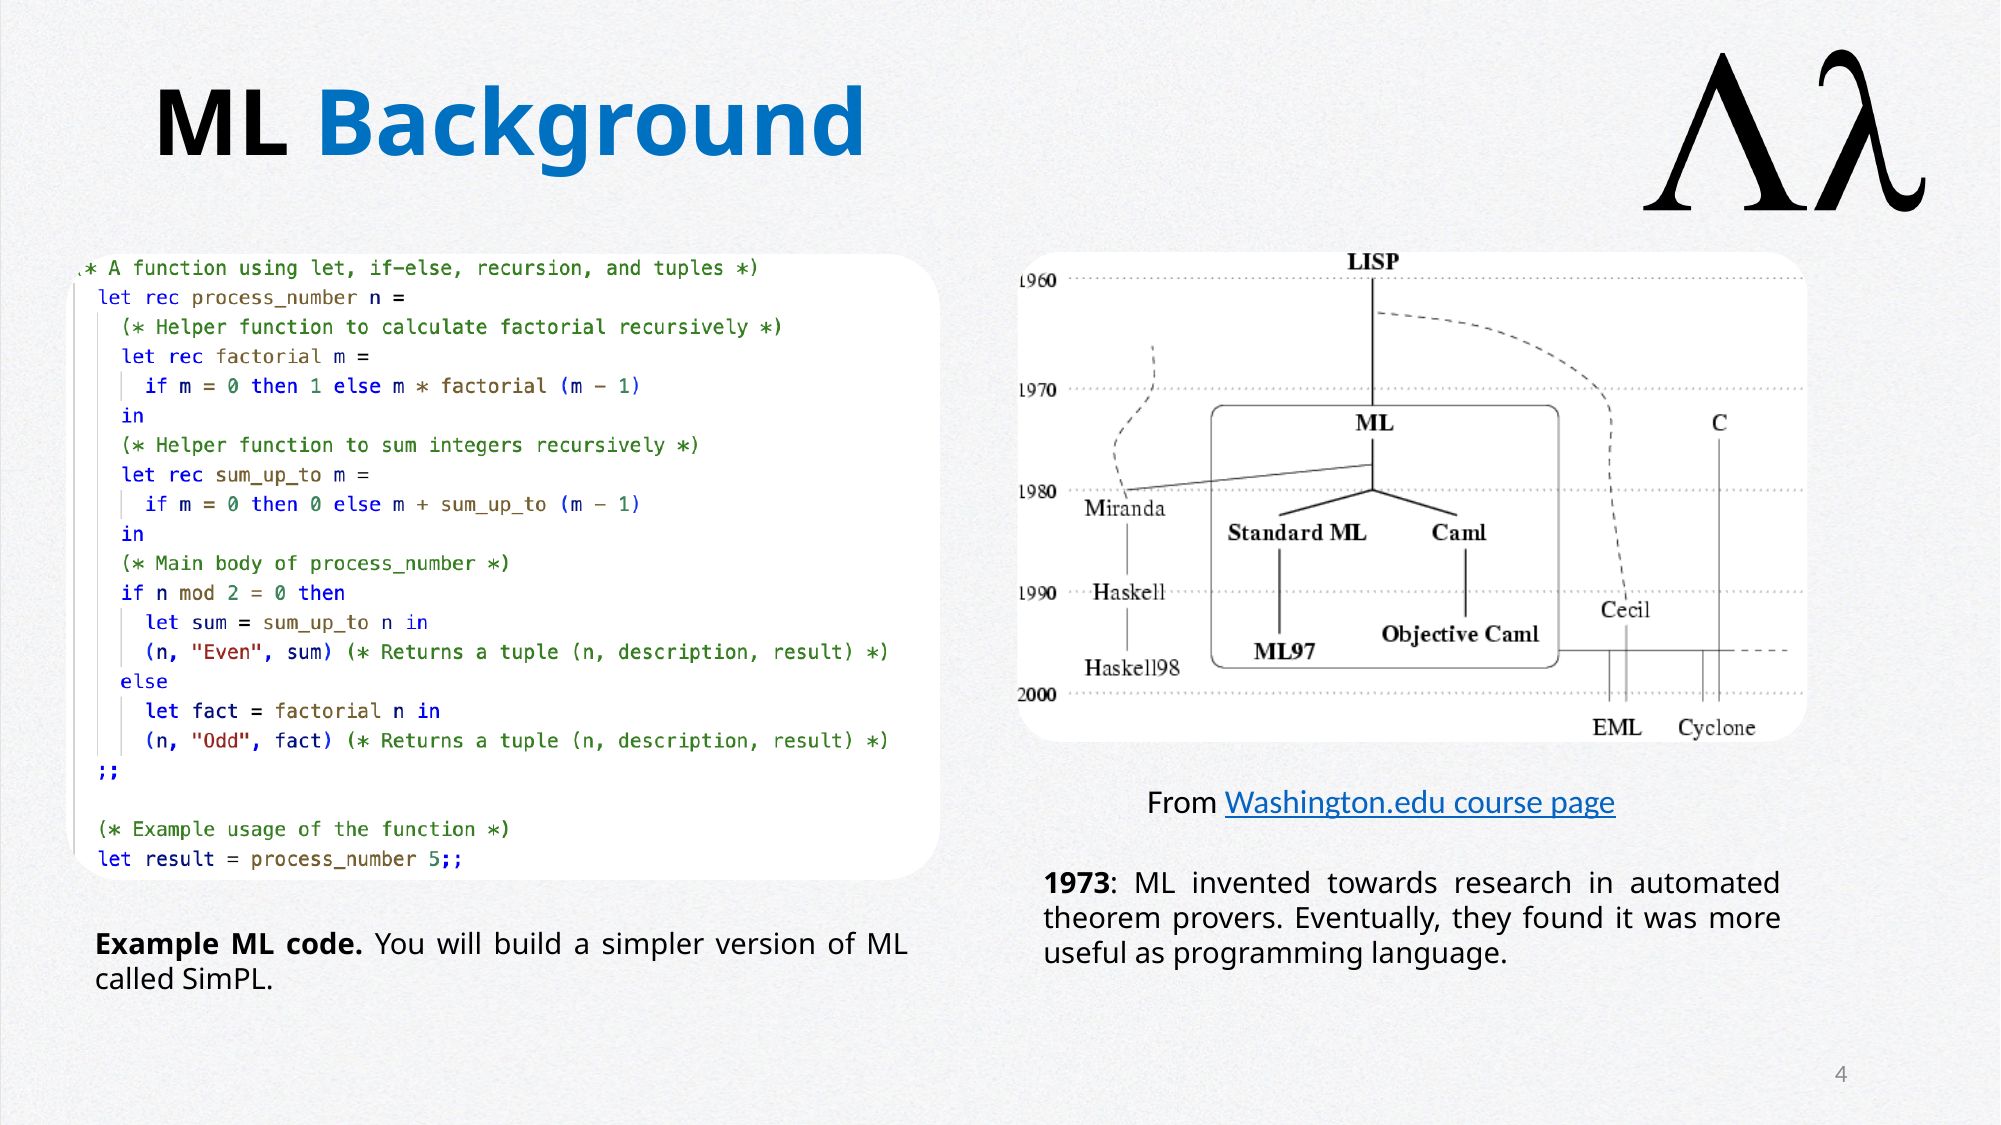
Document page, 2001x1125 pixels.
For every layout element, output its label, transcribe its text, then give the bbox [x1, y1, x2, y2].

title ML Background [137, 17, 1863, 235]
text_box From Washington.edu course page [1132, 772, 1631, 828]
text_box 1973: ML invented towards research in automated theorem provers. Eventually, they found it was more useful as programming language. [1028, 857, 1797, 977]
slide_number 3 [1412, 1042, 1863, 1103]
picture [0, 0, 2001, 1125]
text_box Example ML code. You will build a simpler version of ML called SimPL. [80, 917, 924, 1003]
